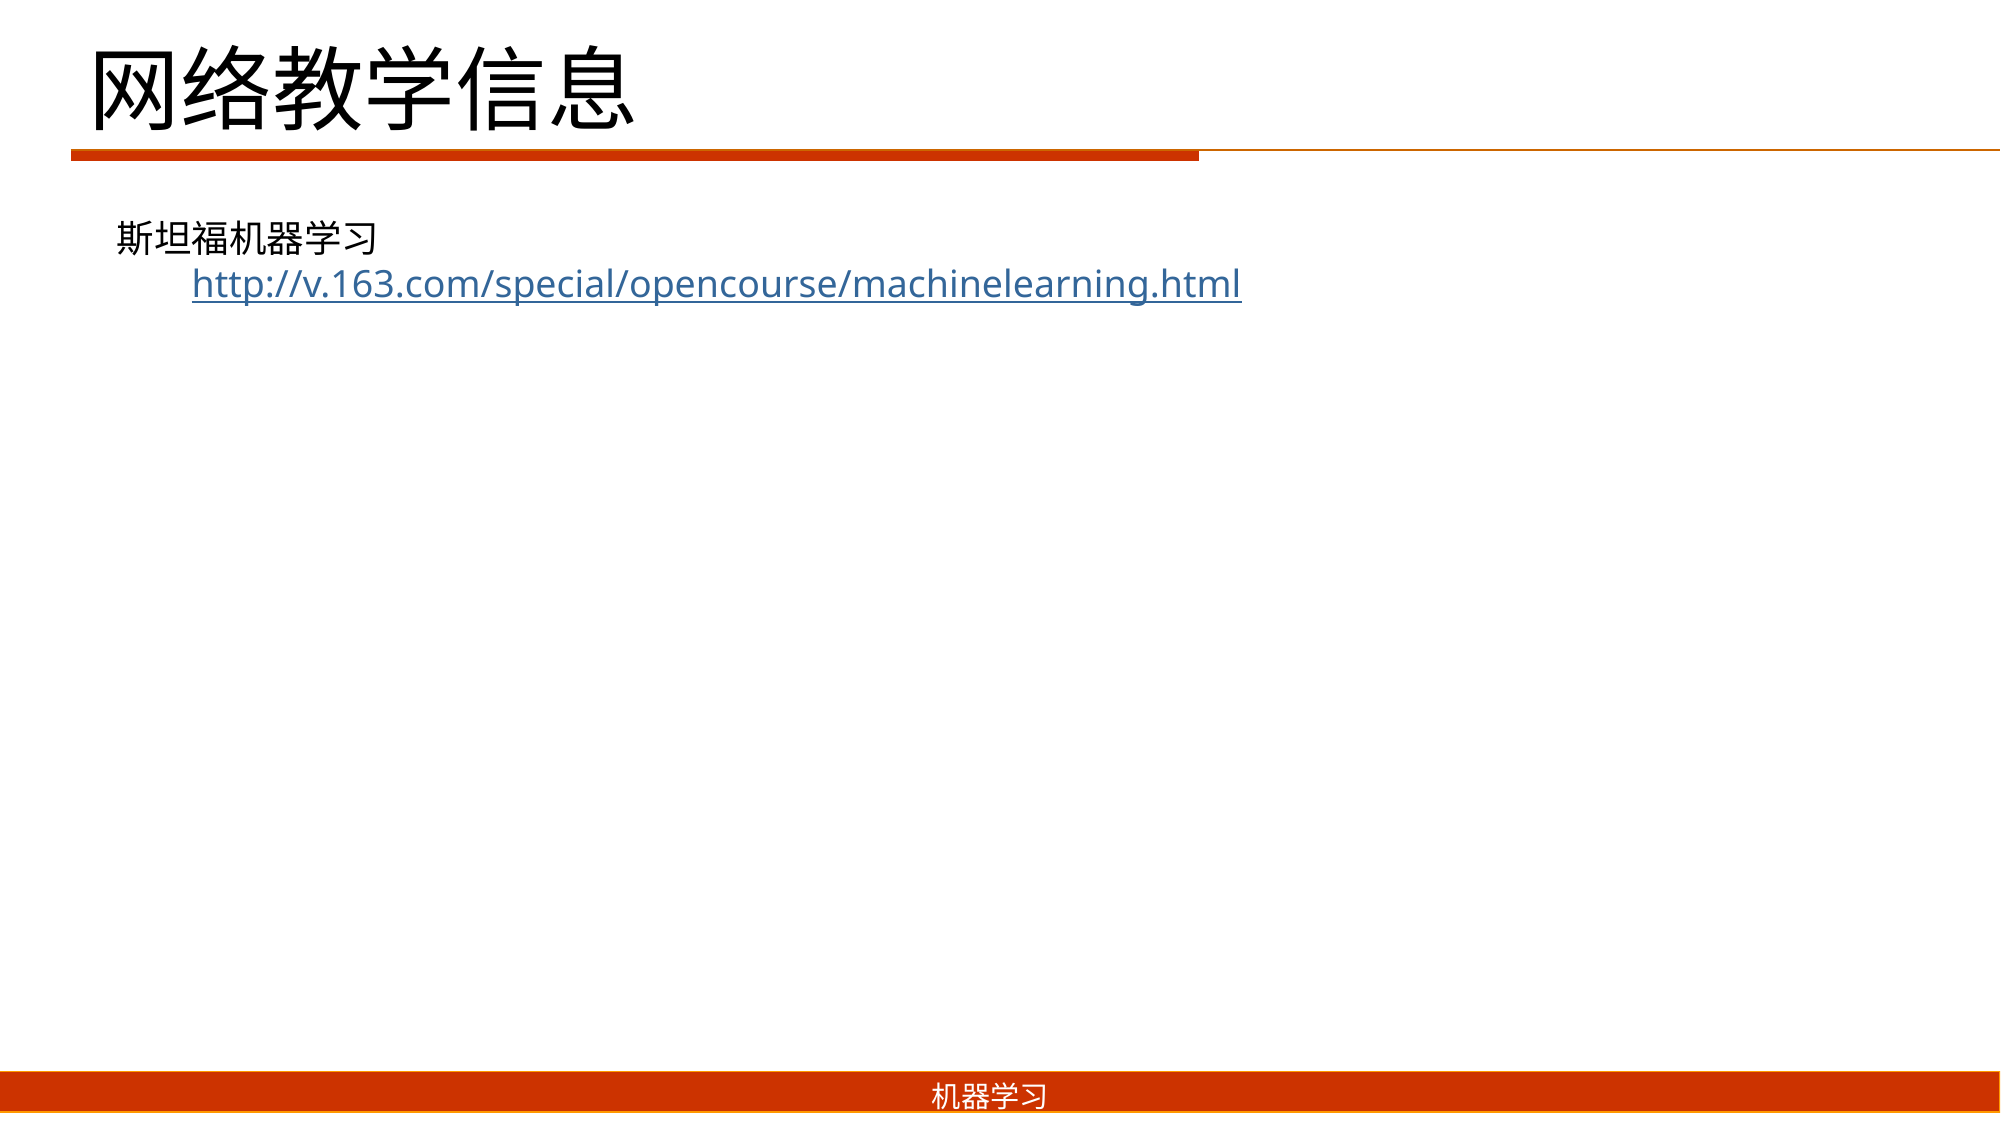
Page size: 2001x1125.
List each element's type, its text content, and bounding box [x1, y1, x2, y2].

text_box 网络教学信息 [73, 0, 1424, 188]
list 斯坦福机器学习 http://v.163.com/special/opencourse/machinelearning.html [101, 207, 1984, 1002]
